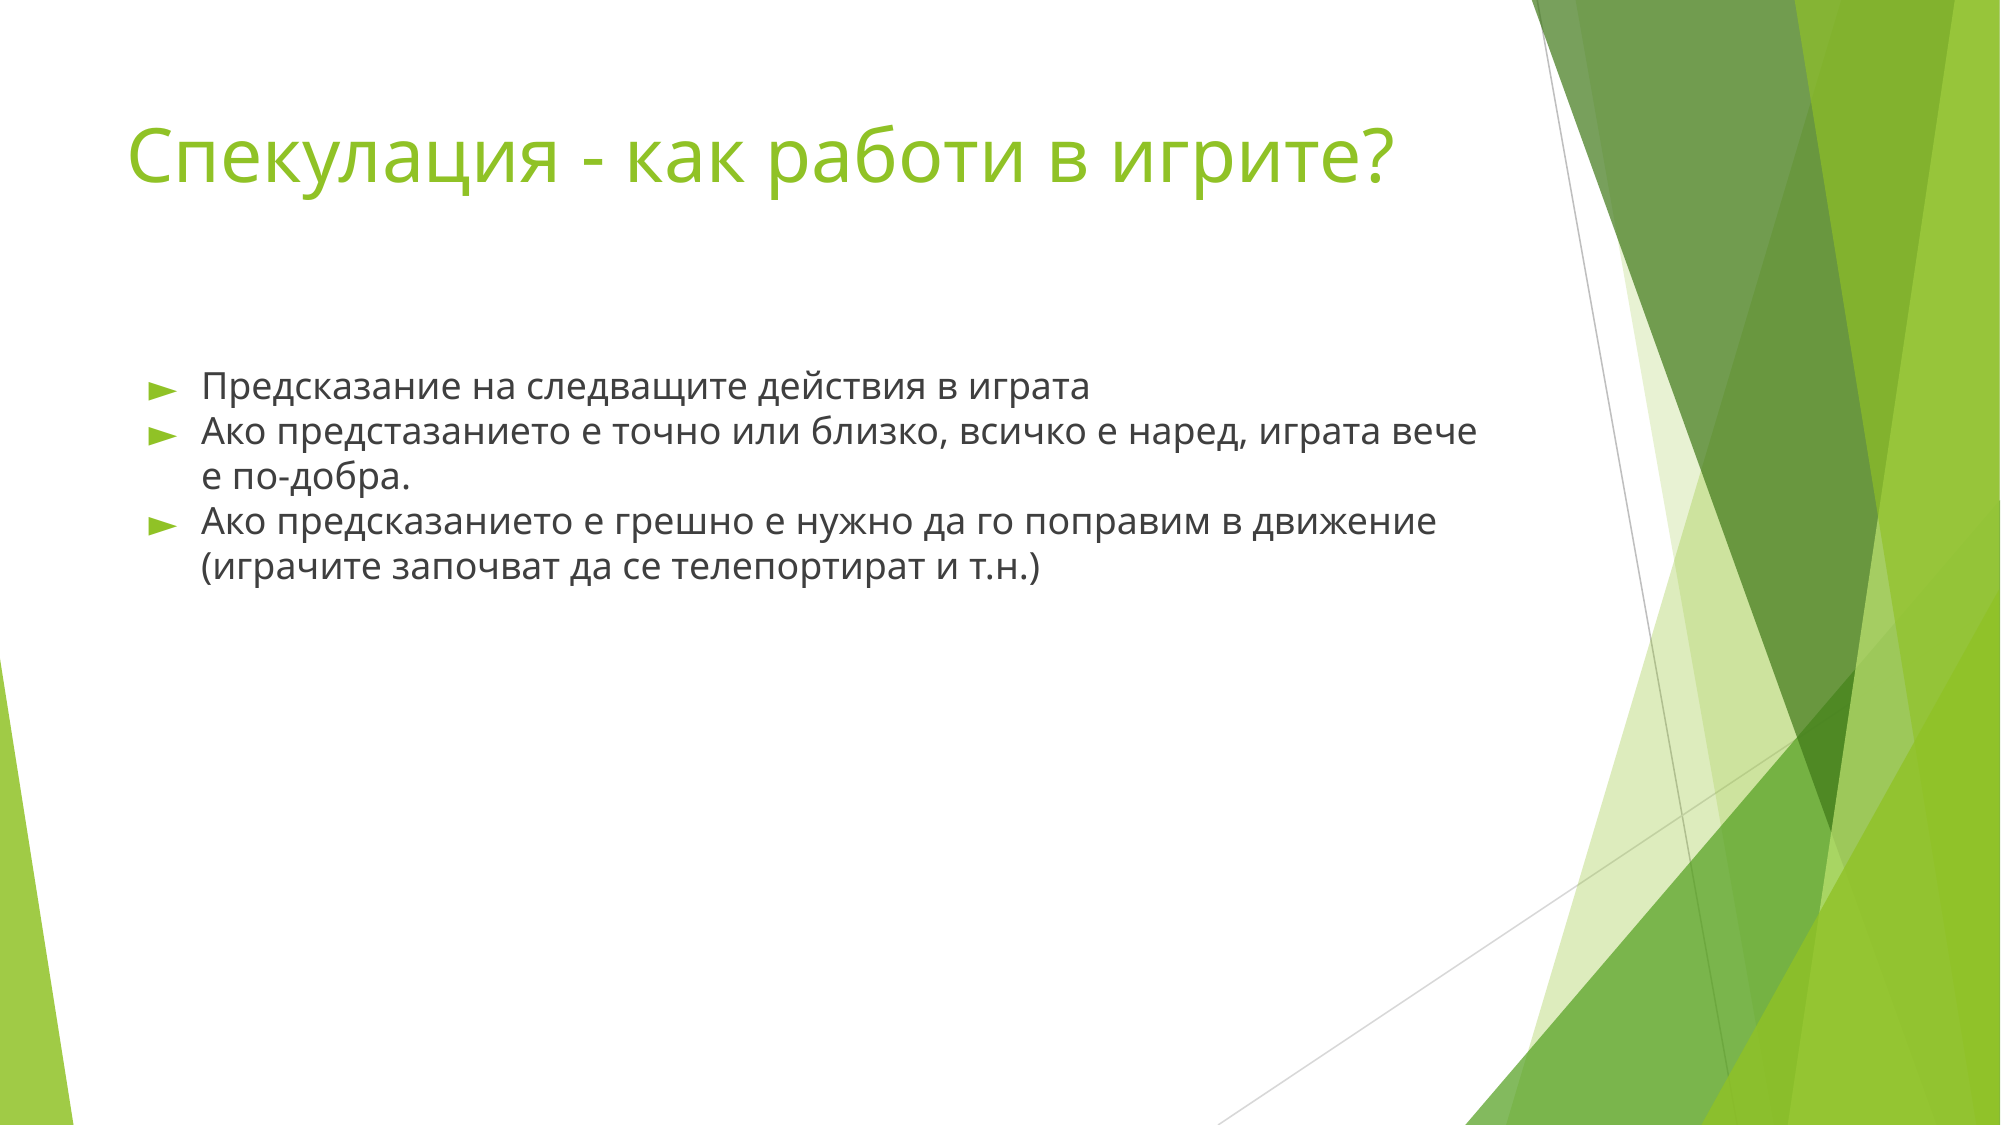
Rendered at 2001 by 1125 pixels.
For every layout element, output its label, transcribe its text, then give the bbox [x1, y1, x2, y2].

list Предсказание на следващите действия в играта Ако предстазанието е точно или близко, всичко е наред, играта вече е по-добра. Ако предсказанието е грешно е нужно да го поправим в движение (играчите започват да се телепортират и т.н.) [111, 354, 1522, 992]
title Спекулация - как работи в игрите? [111, 99, 1522, 317]
